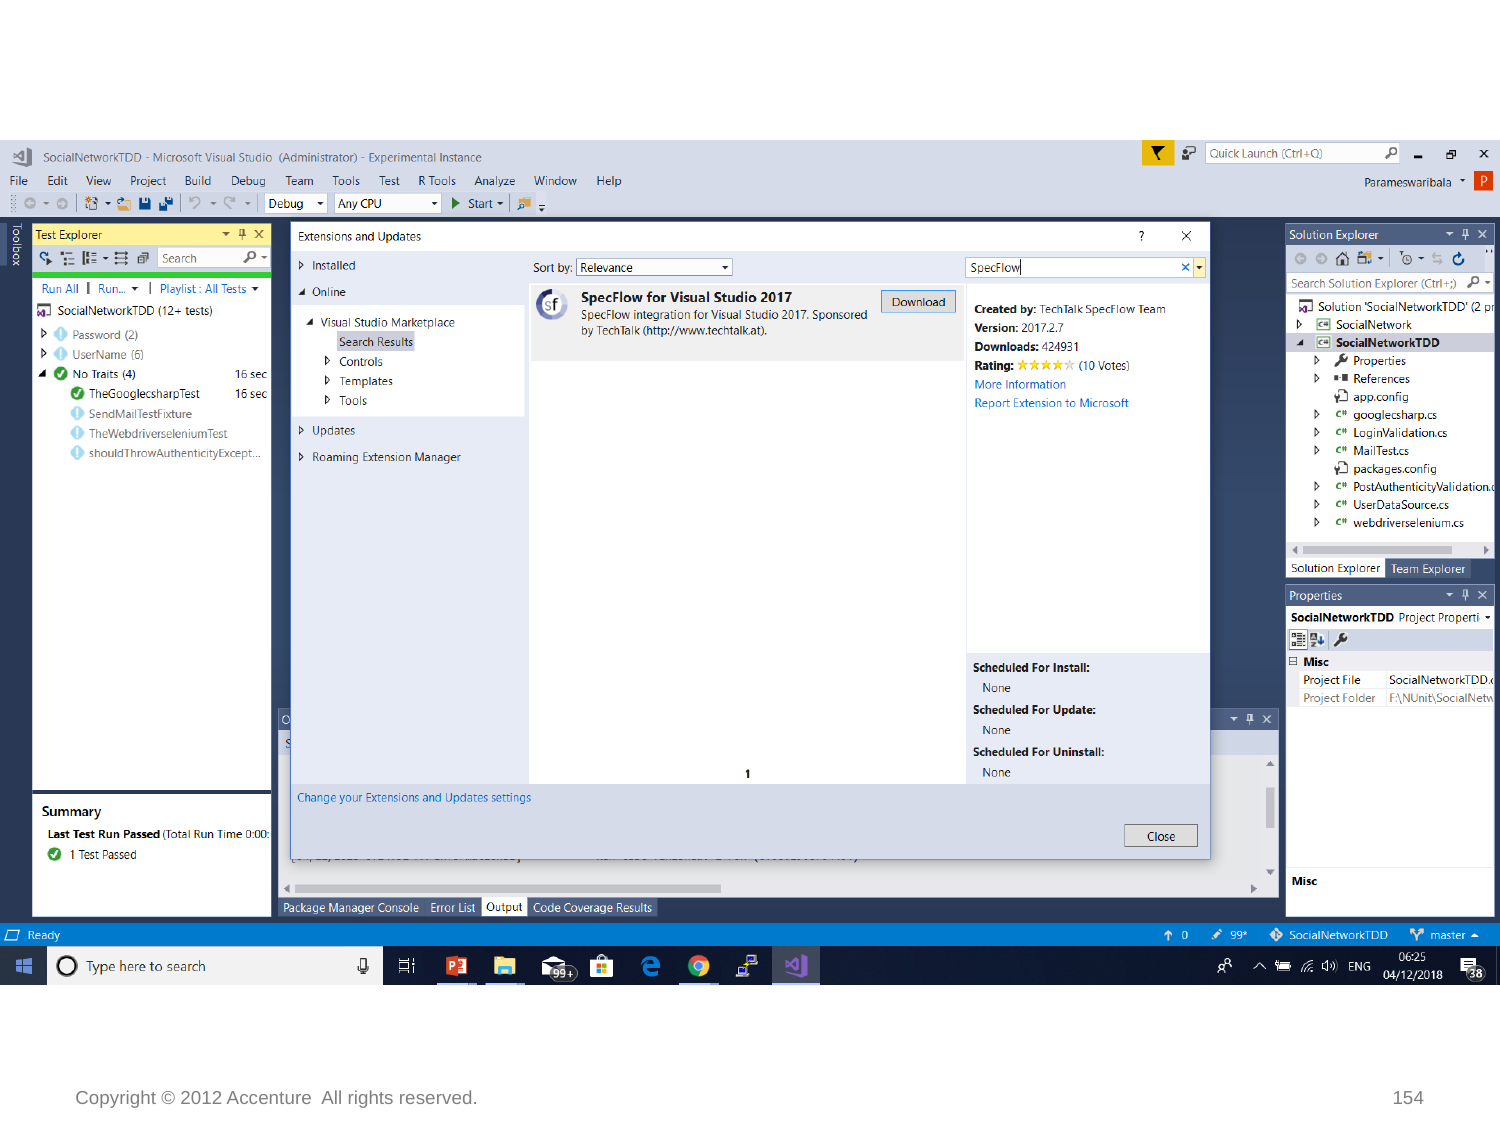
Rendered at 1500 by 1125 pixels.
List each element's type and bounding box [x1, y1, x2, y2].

picture [0, 140, 1500, 985]
